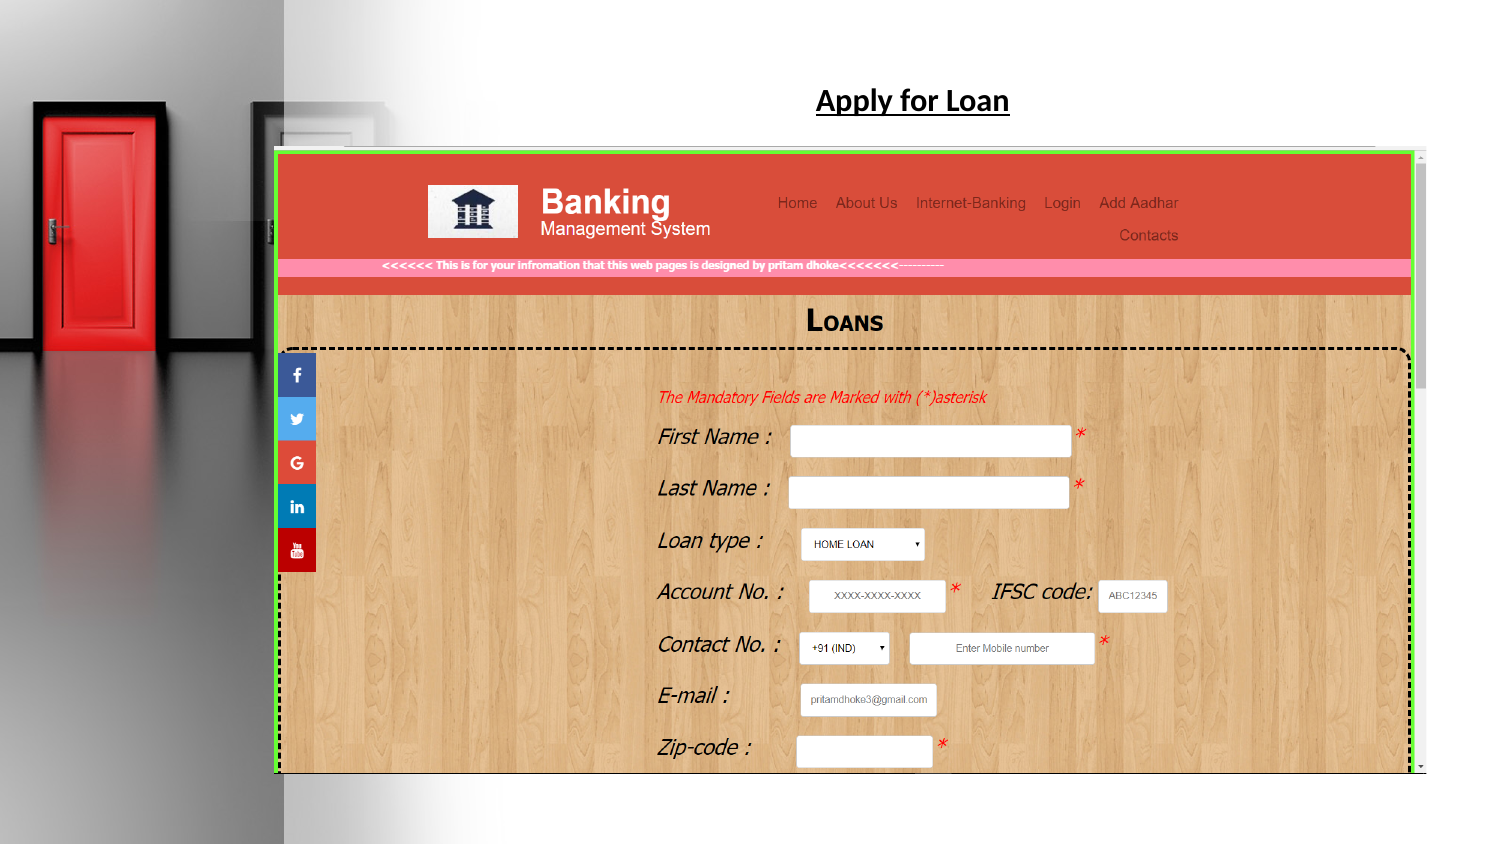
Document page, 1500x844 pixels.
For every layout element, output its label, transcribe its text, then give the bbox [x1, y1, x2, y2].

picture [0, 0, 1500, 844]
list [273, 146, 1427, 774]
title Apply for Loan [399, 71, 1427, 145]
